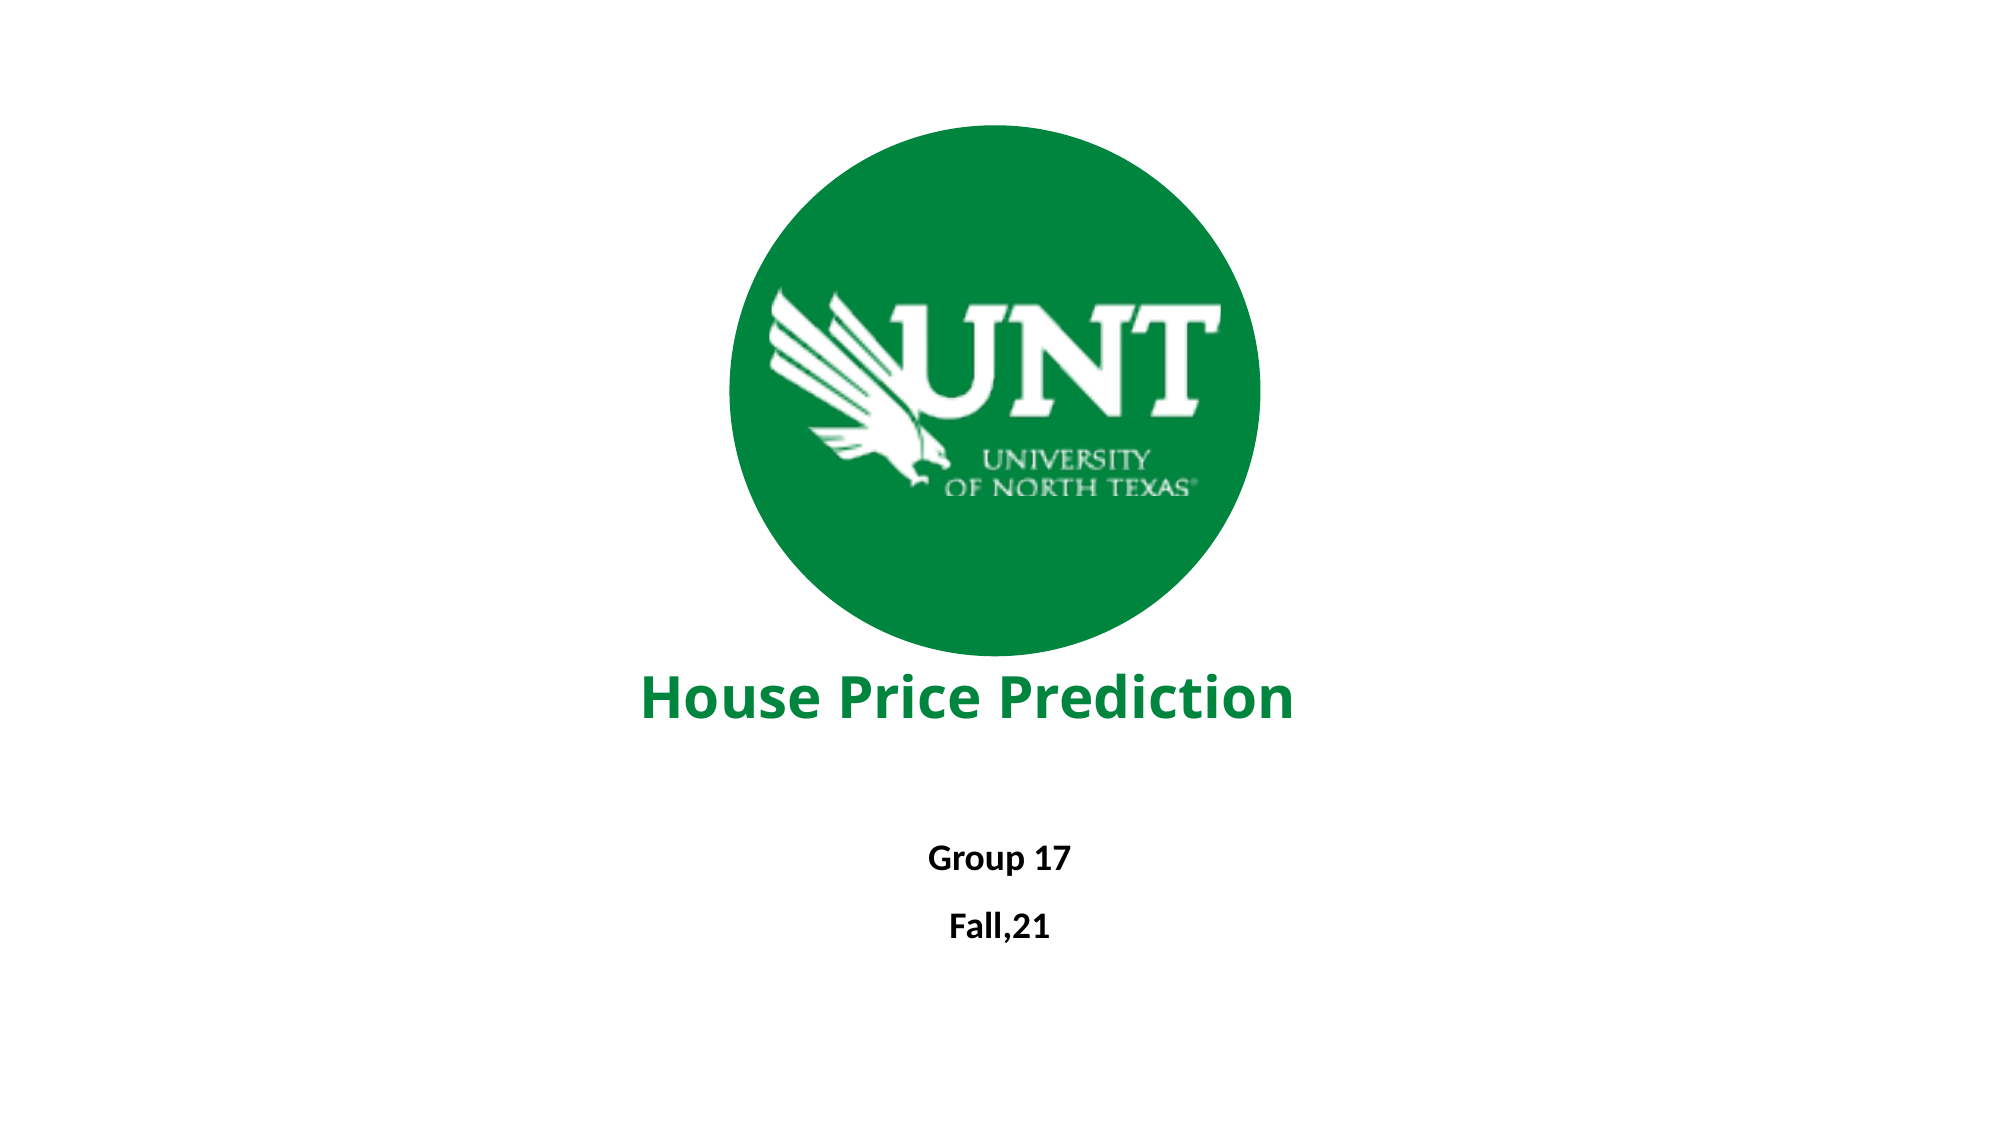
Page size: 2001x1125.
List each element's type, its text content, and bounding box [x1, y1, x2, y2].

text_box Group 17 [913, 825, 1087, 886]
list House Price Prediction [587, 660, 1349, 789]
text_box Fall,21 [934, 893, 1066, 954]
